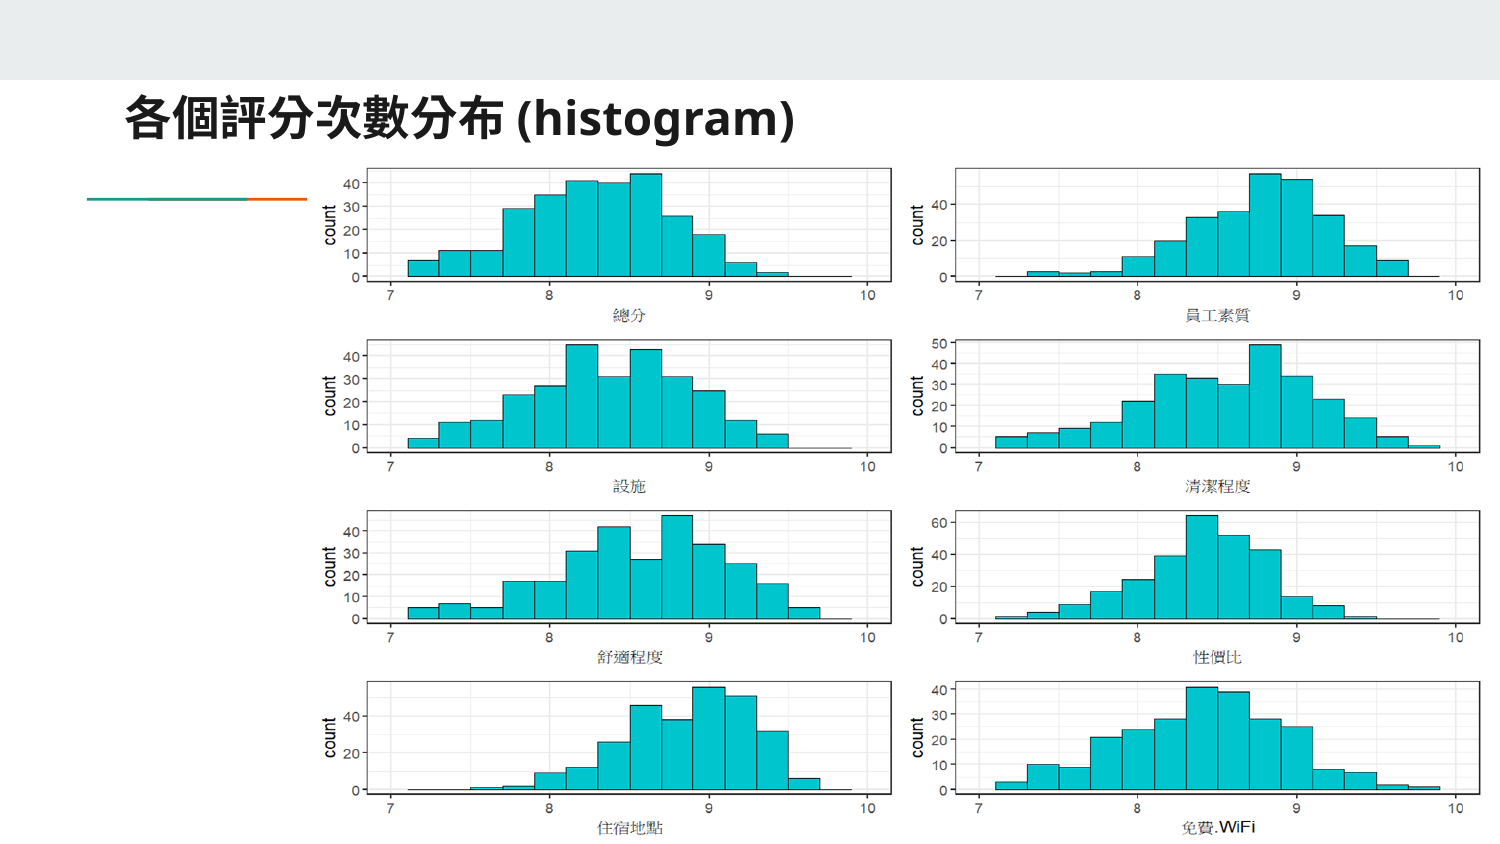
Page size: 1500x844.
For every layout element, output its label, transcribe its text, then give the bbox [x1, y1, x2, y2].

title 各個評分次數分布(histogram) [109, 73, 1371, 161]
picture [312, 160, 1488, 844]
